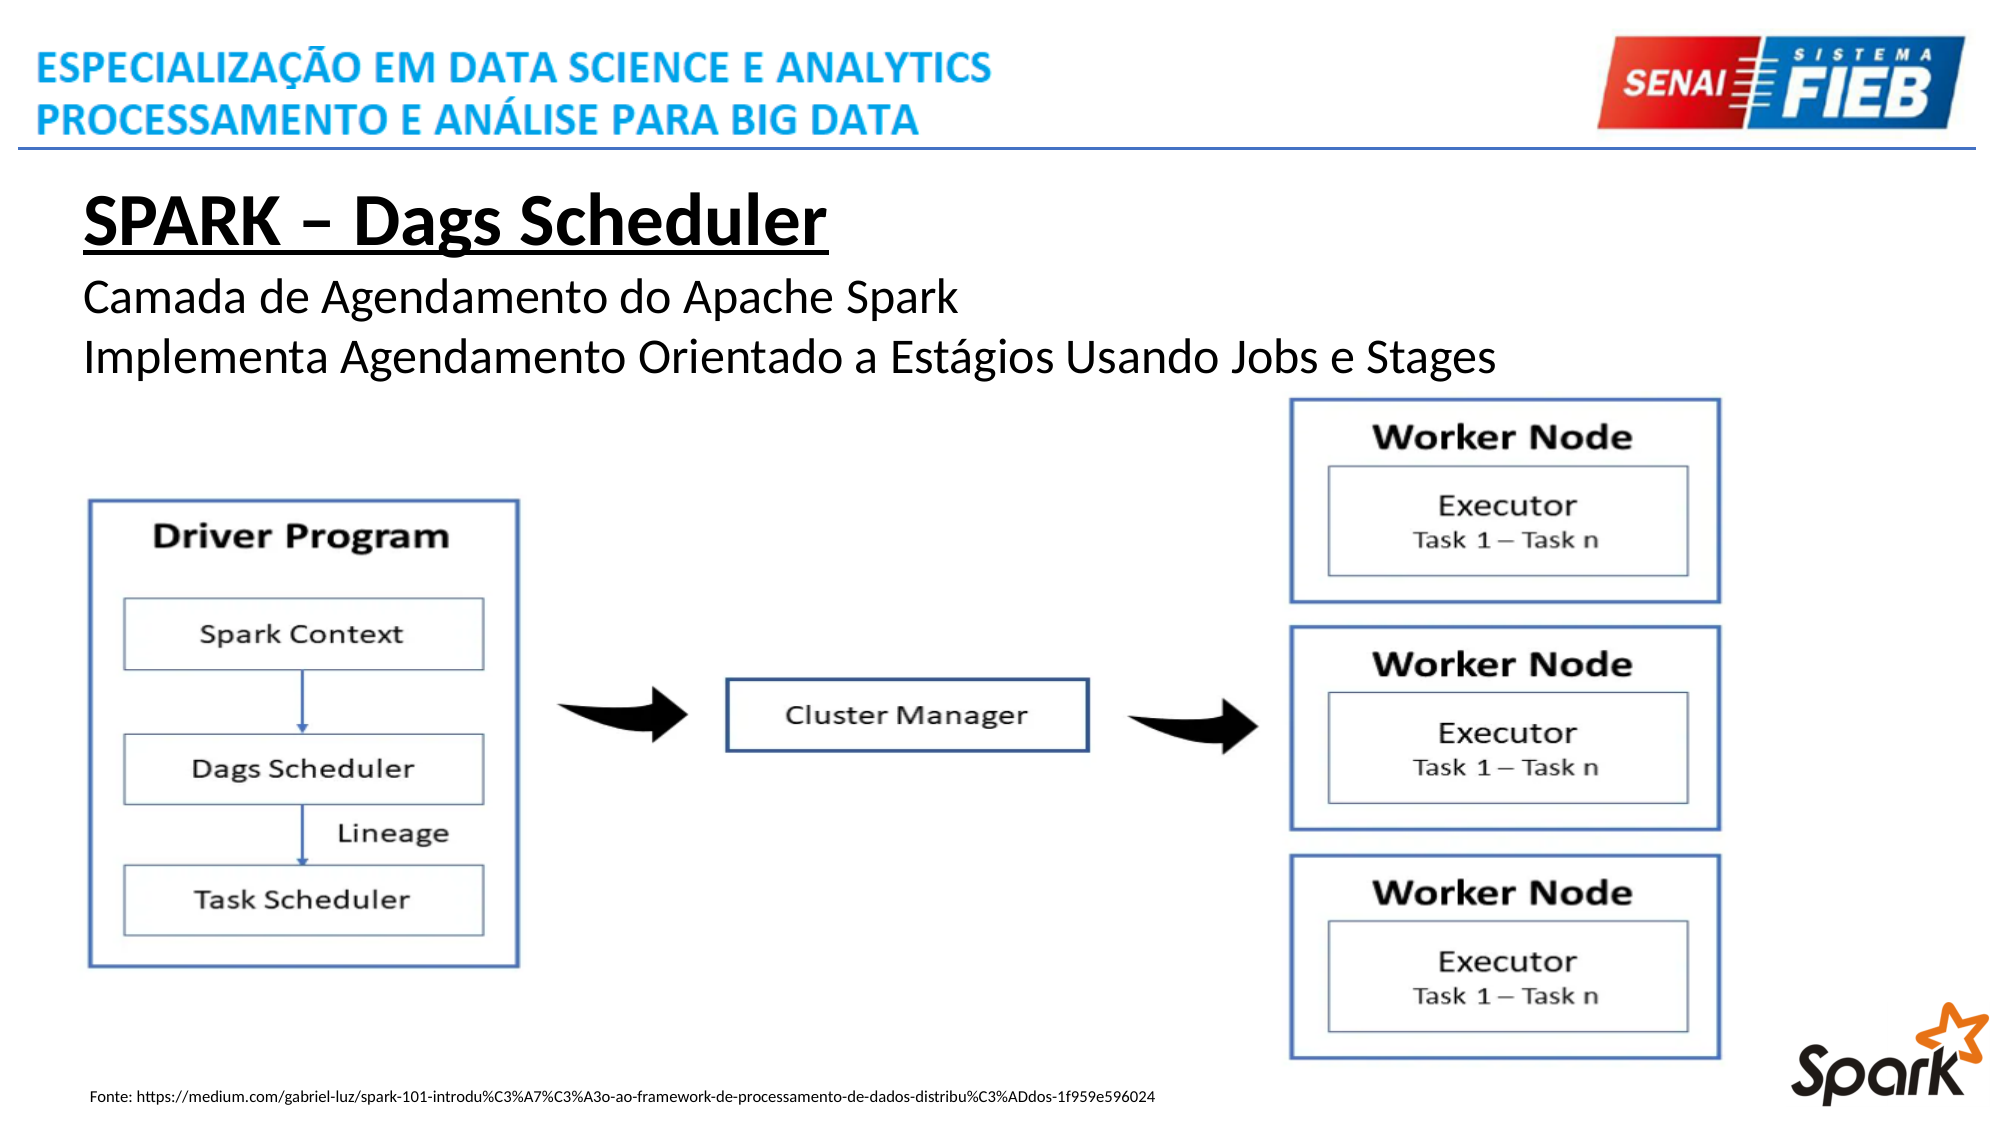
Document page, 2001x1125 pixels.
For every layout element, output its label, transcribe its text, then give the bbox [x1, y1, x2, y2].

picture [32, 95, 922, 143]
picture [32, 46, 995, 89]
picture [53, 391, 1742, 1080]
text_box Fonte: https://medium.com/gabriel-luz/spark-101-introdu%C3%A7%C3%A3o-ao-framework-de-processamento-de-dados-distribu%C3%ADdos-1f959e596024 [74, 1080, 1405, 1114]
text_box SPARK – Dags Scheduler [68, 162, 1859, 255]
picture [1587, 13, 1976, 145]
picture [1786, 1002, 1990, 1107]
text_box Camada de Agendamento do Apache Spark Implementa Agendamento Orientado a Estágios Usando Jobs e Stages [68, 255, 1934, 391]
